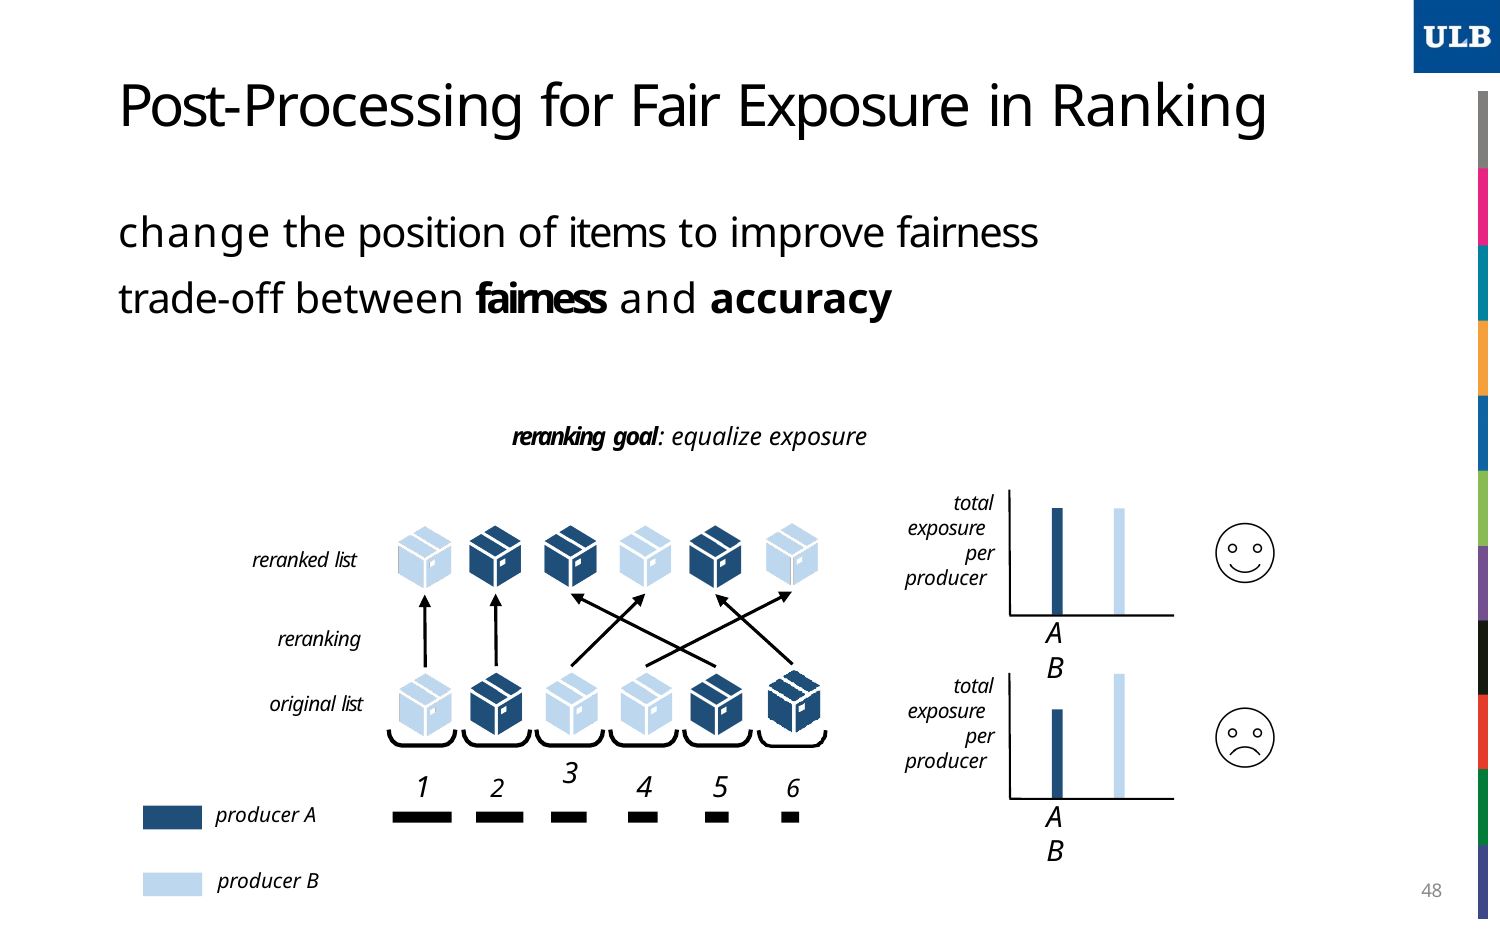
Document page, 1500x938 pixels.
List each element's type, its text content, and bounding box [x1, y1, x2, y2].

text_box [551, 811, 587, 823]
text_box total exposure per producer [902, 671, 1002, 774]
text_box [705, 811, 729, 823]
text_box 4 5 6 [634, 755, 803, 807]
text_box A B [1044, 809, 1130, 868]
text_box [1008, 671, 1175, 801]
text_box 48 [1419, 876, 1445, 902]
text_box [143, 872, 203, 897]
text_box reranked list [250, 545, 375, 573]
text_box [392, 811, 452, 823]
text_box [386, 516, 831, 748]
text_box [781, 811, 800, 823]
text_box change the position of items to improve fairness trade-off between fairness and accuracy [115, 187, 1084, 323]
title Post-Processing for Fair Exposure in Ranking [116, 66, 1331, 225]
text_box [143, 805, 202, 830]
picture [1207, 514, 1284, 591]
text_box producer A [213, 800, 334, 828]
picture [1207, 699, 1284, 776]
text_box reranking [275, 623, 375, 651]
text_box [1008, 488, 1175, 617]
text_box 3 [560, 755, 581, 790]
text_box [628, 811, 658, 823]
text_box A B [1044, 624, 1130, 670]
picture [1478, 319, 1488, 919]
picture [1478, 91, 1488, 245]
picture [1413, 0, 1500, 73]
text_box total exposure per producer [902, 487, 1002, 590]
text_box [476, 811, 524, 823]
text_box producer B [215, 865, 332, 893]
text_box 1 2 [412, 755, 507, 807]
text_box reranking goal: equalize exposure [509, 418, 925, 451]
text_box original list [267, 688, 375, 716]
